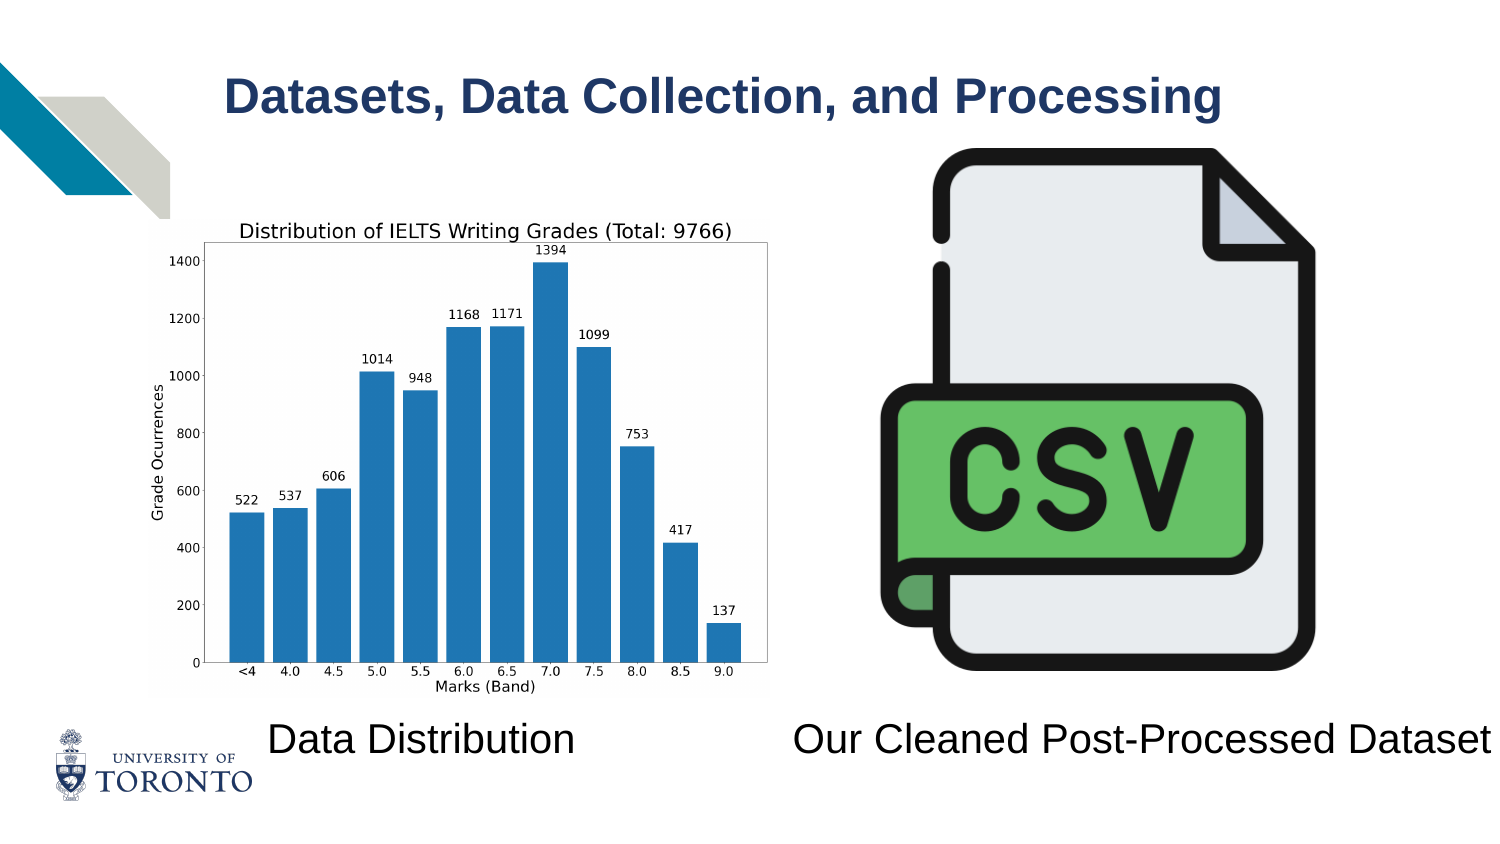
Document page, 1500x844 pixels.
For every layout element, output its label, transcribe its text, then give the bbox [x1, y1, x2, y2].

title Datasets, Data Collection, and Processing [212, 64, 1368, 215]
picture [148, 219, 770, 698]
picture [837, 148, 1360, 671]
picture [56, 729, 252, 801]
text_box Data Distribution [251, 706, 636, 766]
text_box Our Cleaned Post-Processed Dataset [777, 697, 1500, 778]
